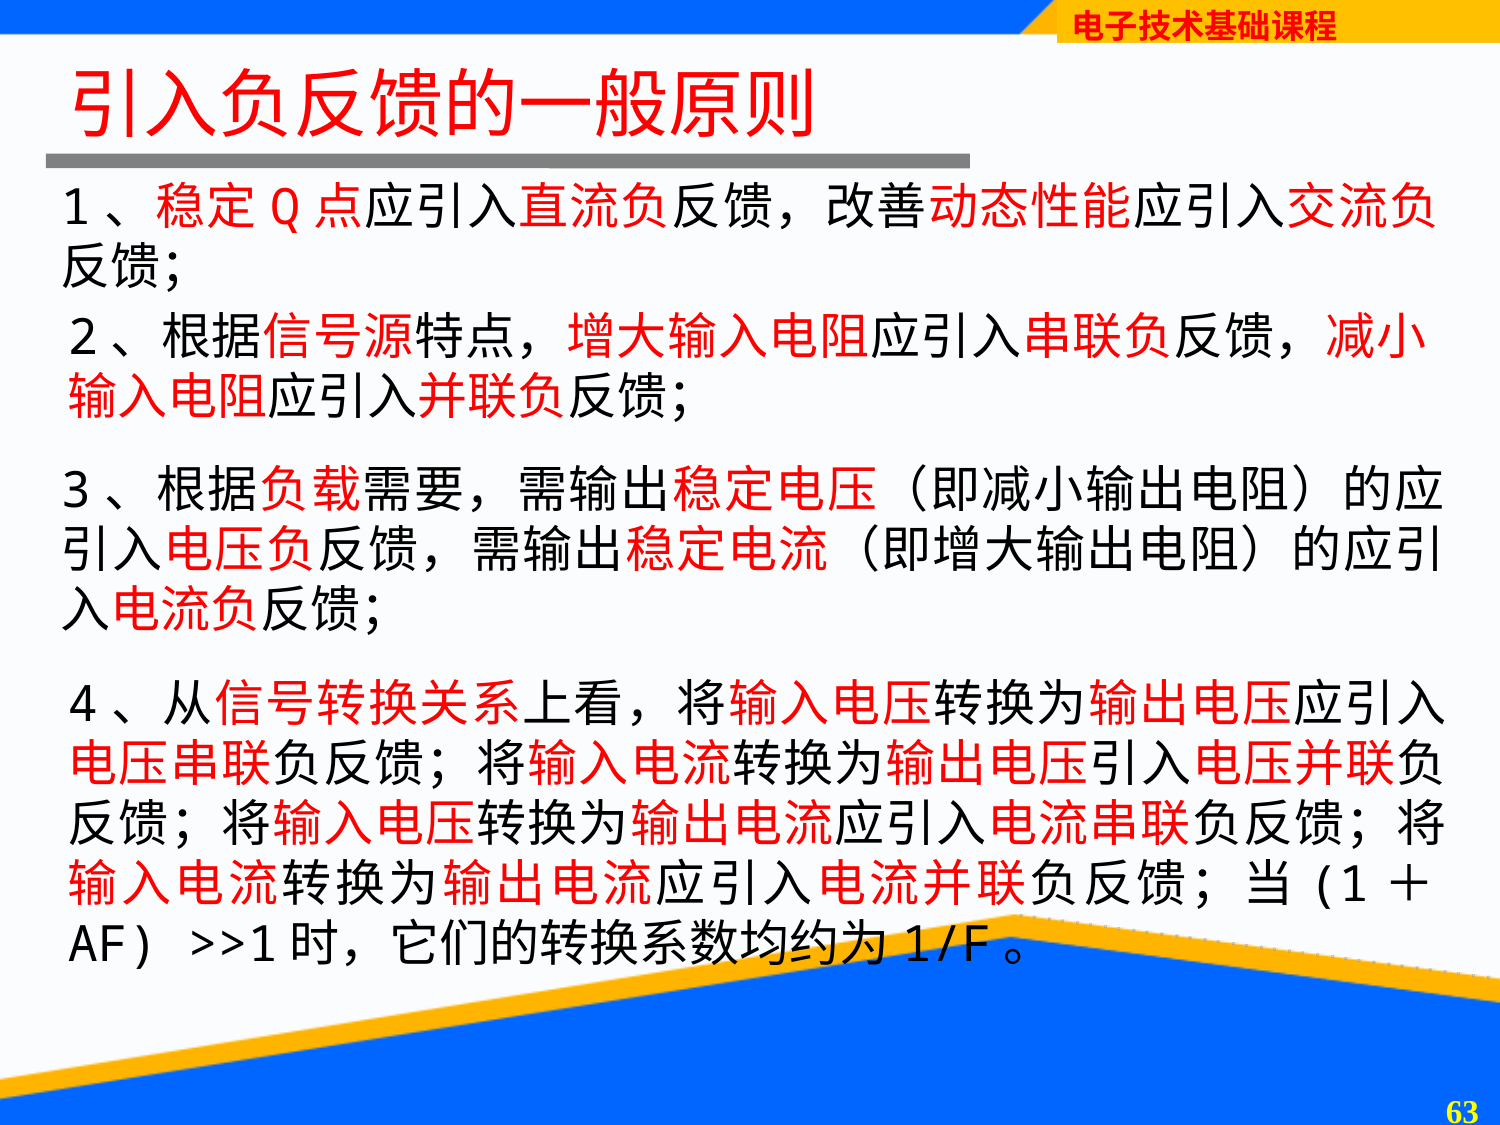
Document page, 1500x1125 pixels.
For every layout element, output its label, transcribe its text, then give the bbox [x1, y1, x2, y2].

slide_number 62 [1399, 1082, 1495, 1125]
text_box 4、从信号转换关系上看，将输入电压转换为输出电压应引入电压串联负反馈；将输入电流转换为输出电压引入电压并联负反馈；将输入电压转换为输出电流应引入电流串联负反馈；将输入电流转换为输出电流应引入电流并联负反馈；当(1＋AF) >>1时，它们的转换系数均约为1/F。 [53, 663, 1462, 979]
title 引入负反馈的一般原则 [53, 42, 1418, 161]
text_box 3、根据负载需要，需输出稳定电压（即减小输出电阻）的应引入电压负反馈，需输出稳定电流（即增大输出电阻）的应引入电流负反馈； [46, 450, 1460, 645]
picture [0, 0, 1500, 1125]
text_box 1、稳定Q点应引入直流负反馈，改善动态性能应引入交流负反馈； [46, 166, 1454, 302]
text_box 2、根据信号源特点，增大输入电阻应引入串联负反馈，减小输入电阻应引入并联负反馈； [53, 296, 1442, 432]
